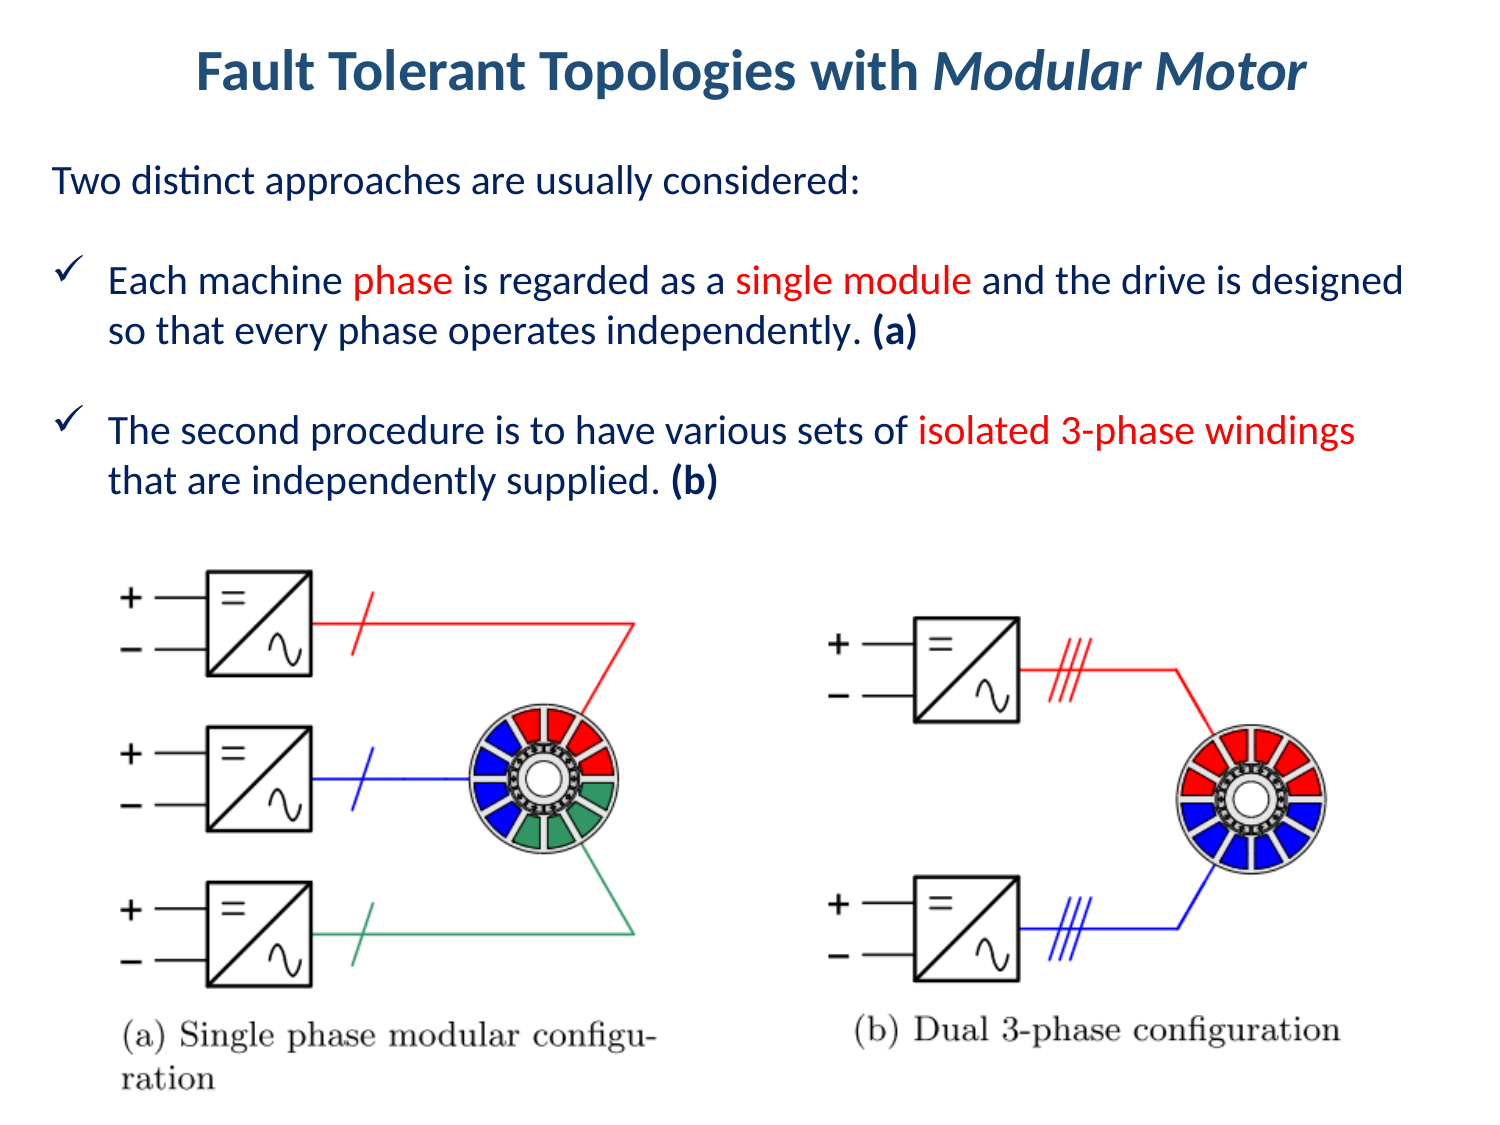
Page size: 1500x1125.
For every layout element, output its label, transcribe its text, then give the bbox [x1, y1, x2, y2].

text_box Fault Tolerant Topologies with Modular Motor [78, 24, 1425, 110]
picture [94, 565, 1368, 1125]
text_box Two distinct approaches are usually considered: Each machine phase is regarded as a single module and the drive is designed so that every phase operates independently. (a) The second procedure is to have various sets of isolated 3-phase windings that are independently supplied. (b) [36, 145, 1425, 511]
